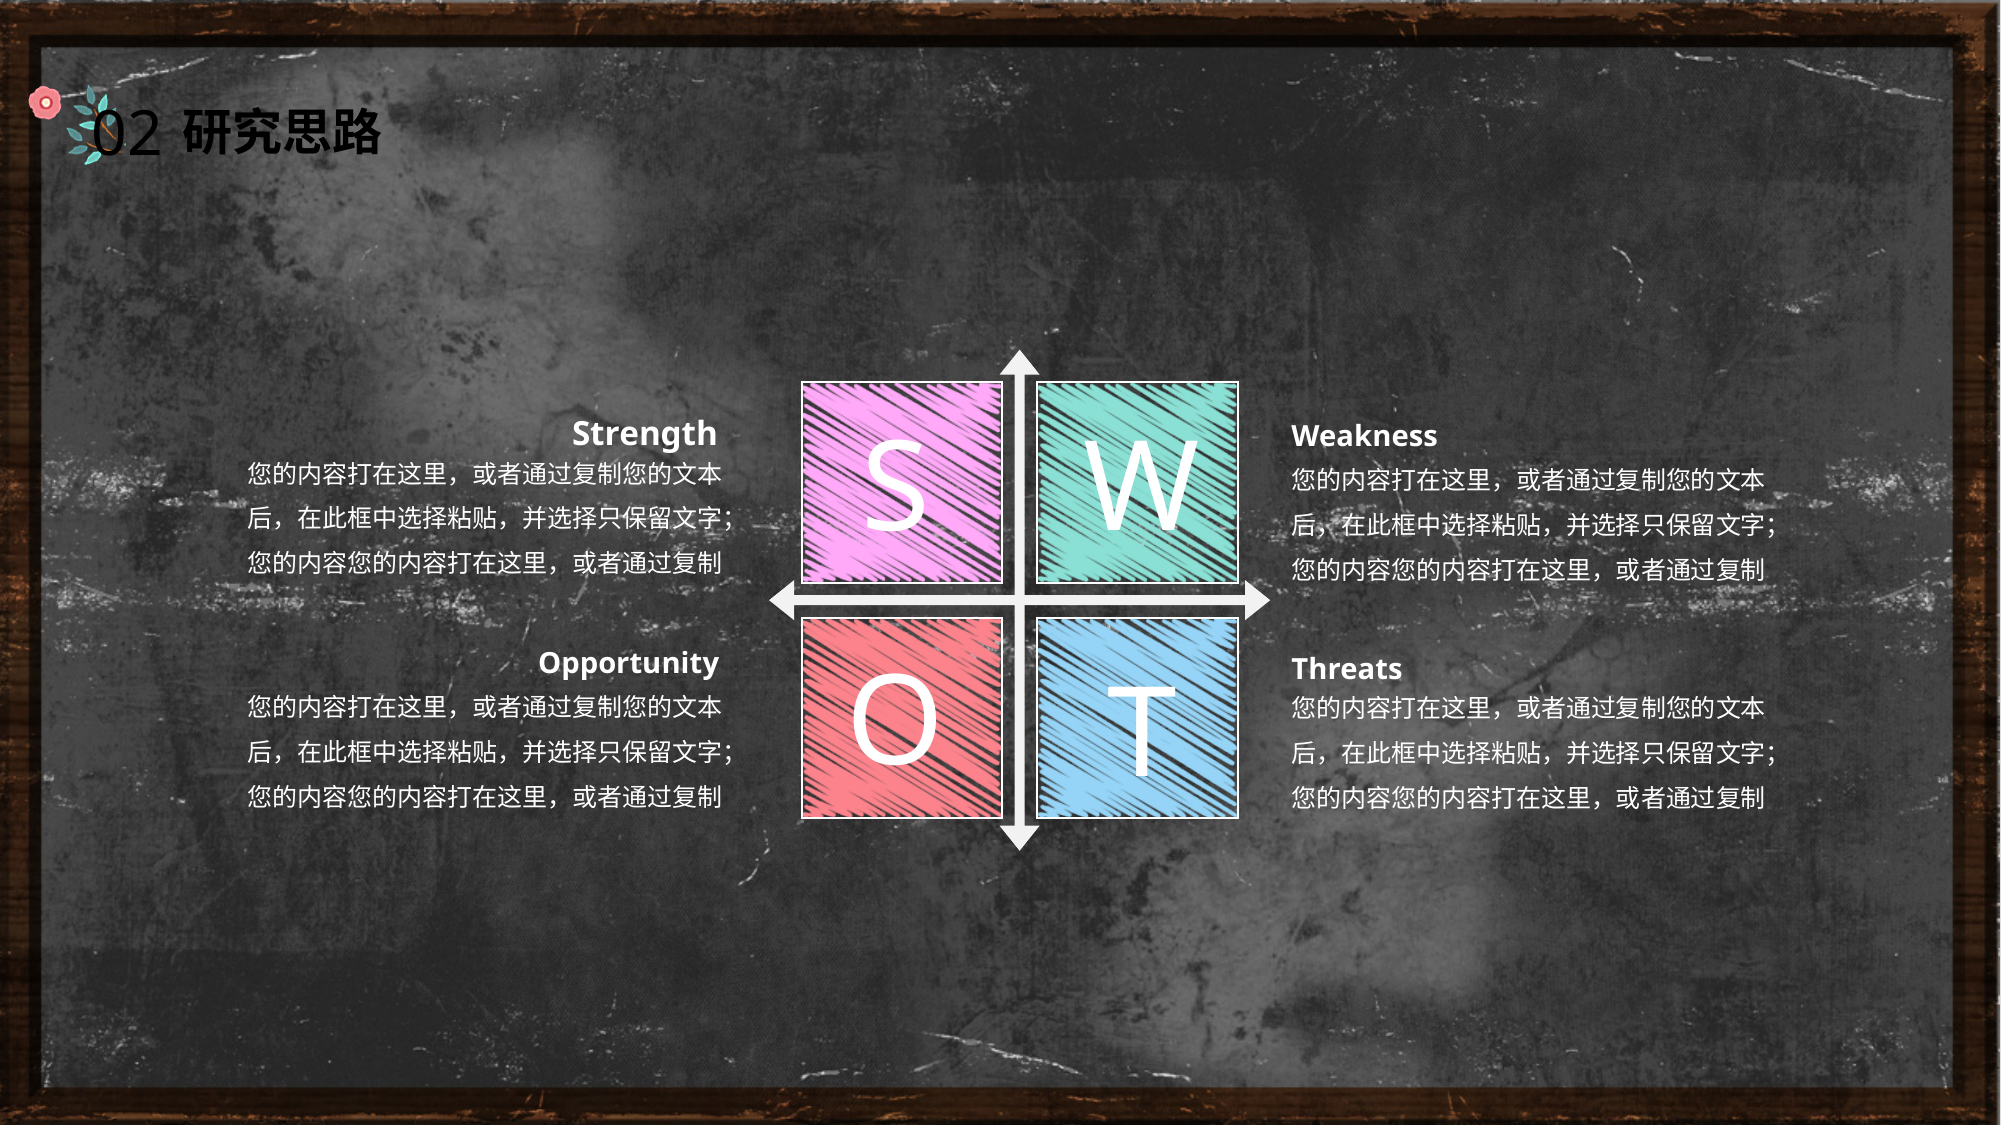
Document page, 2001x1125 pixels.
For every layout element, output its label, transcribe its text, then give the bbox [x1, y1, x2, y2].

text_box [1276, 392, 1802, 594]
text_box 研究思路 [180, 93, 649, 169]
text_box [225, 619, 738, 821]
picture [0, 0, 2001, 1125]
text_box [1276, 625, 1802, 822]
text_box 02 [75, 85, 180, 176]
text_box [801, 617, 1003, 819]
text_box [801, 382, 1003, 583]
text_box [1037, 382, 1238, 583]
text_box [225, 384, 738, 619]
text_box [769, 349, 1271, 851]
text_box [1037, 617, 1238, 819]
